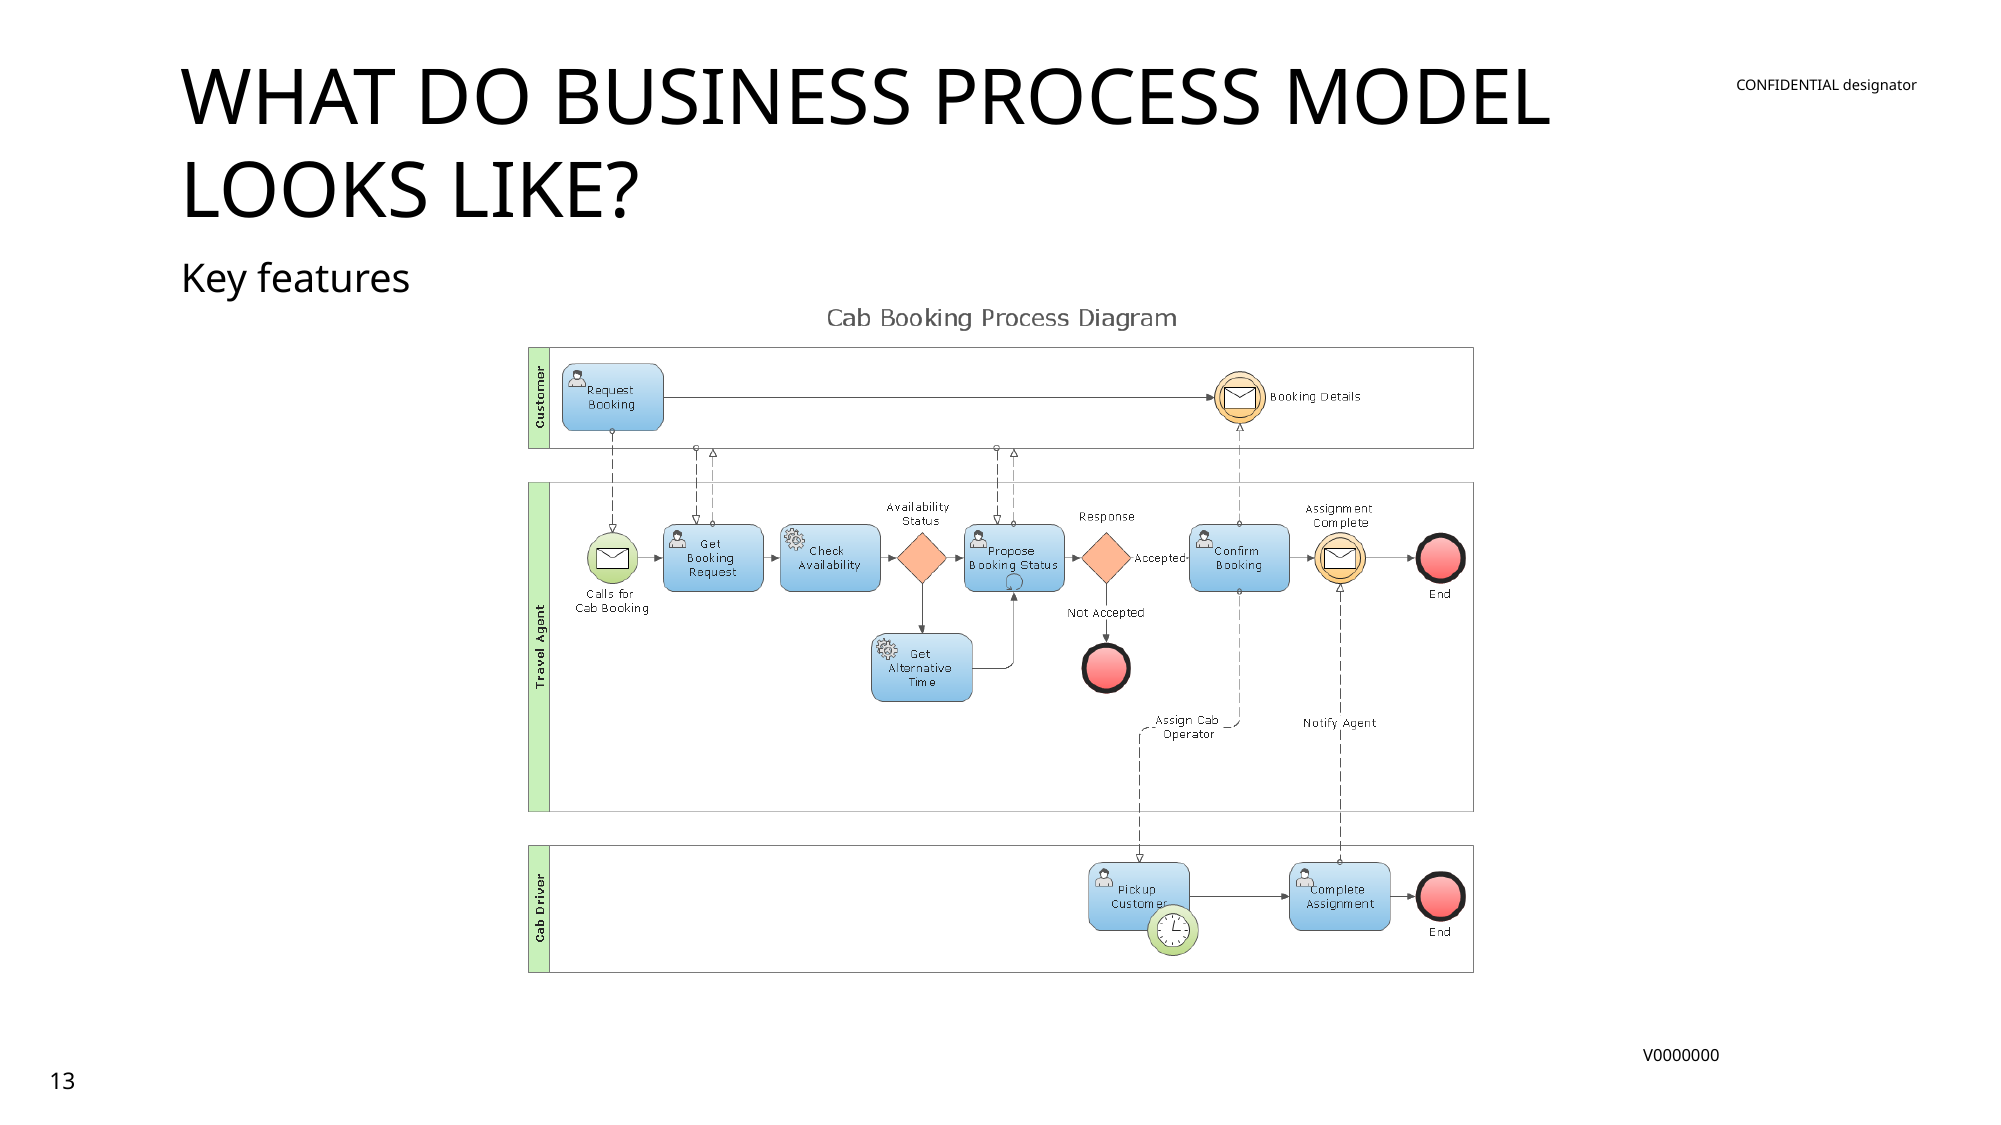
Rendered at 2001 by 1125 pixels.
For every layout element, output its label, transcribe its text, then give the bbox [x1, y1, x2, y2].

subtitle Key features [180, 253, 1820, 326]
picture [514, 296, 1486, 991]
slide_number ‹#› [29, 1038, 109, 1125]
title WHAT DO BUSINESS PROCESS MODEL LOOKS LIKE? [180, 0, 1820, 233]
